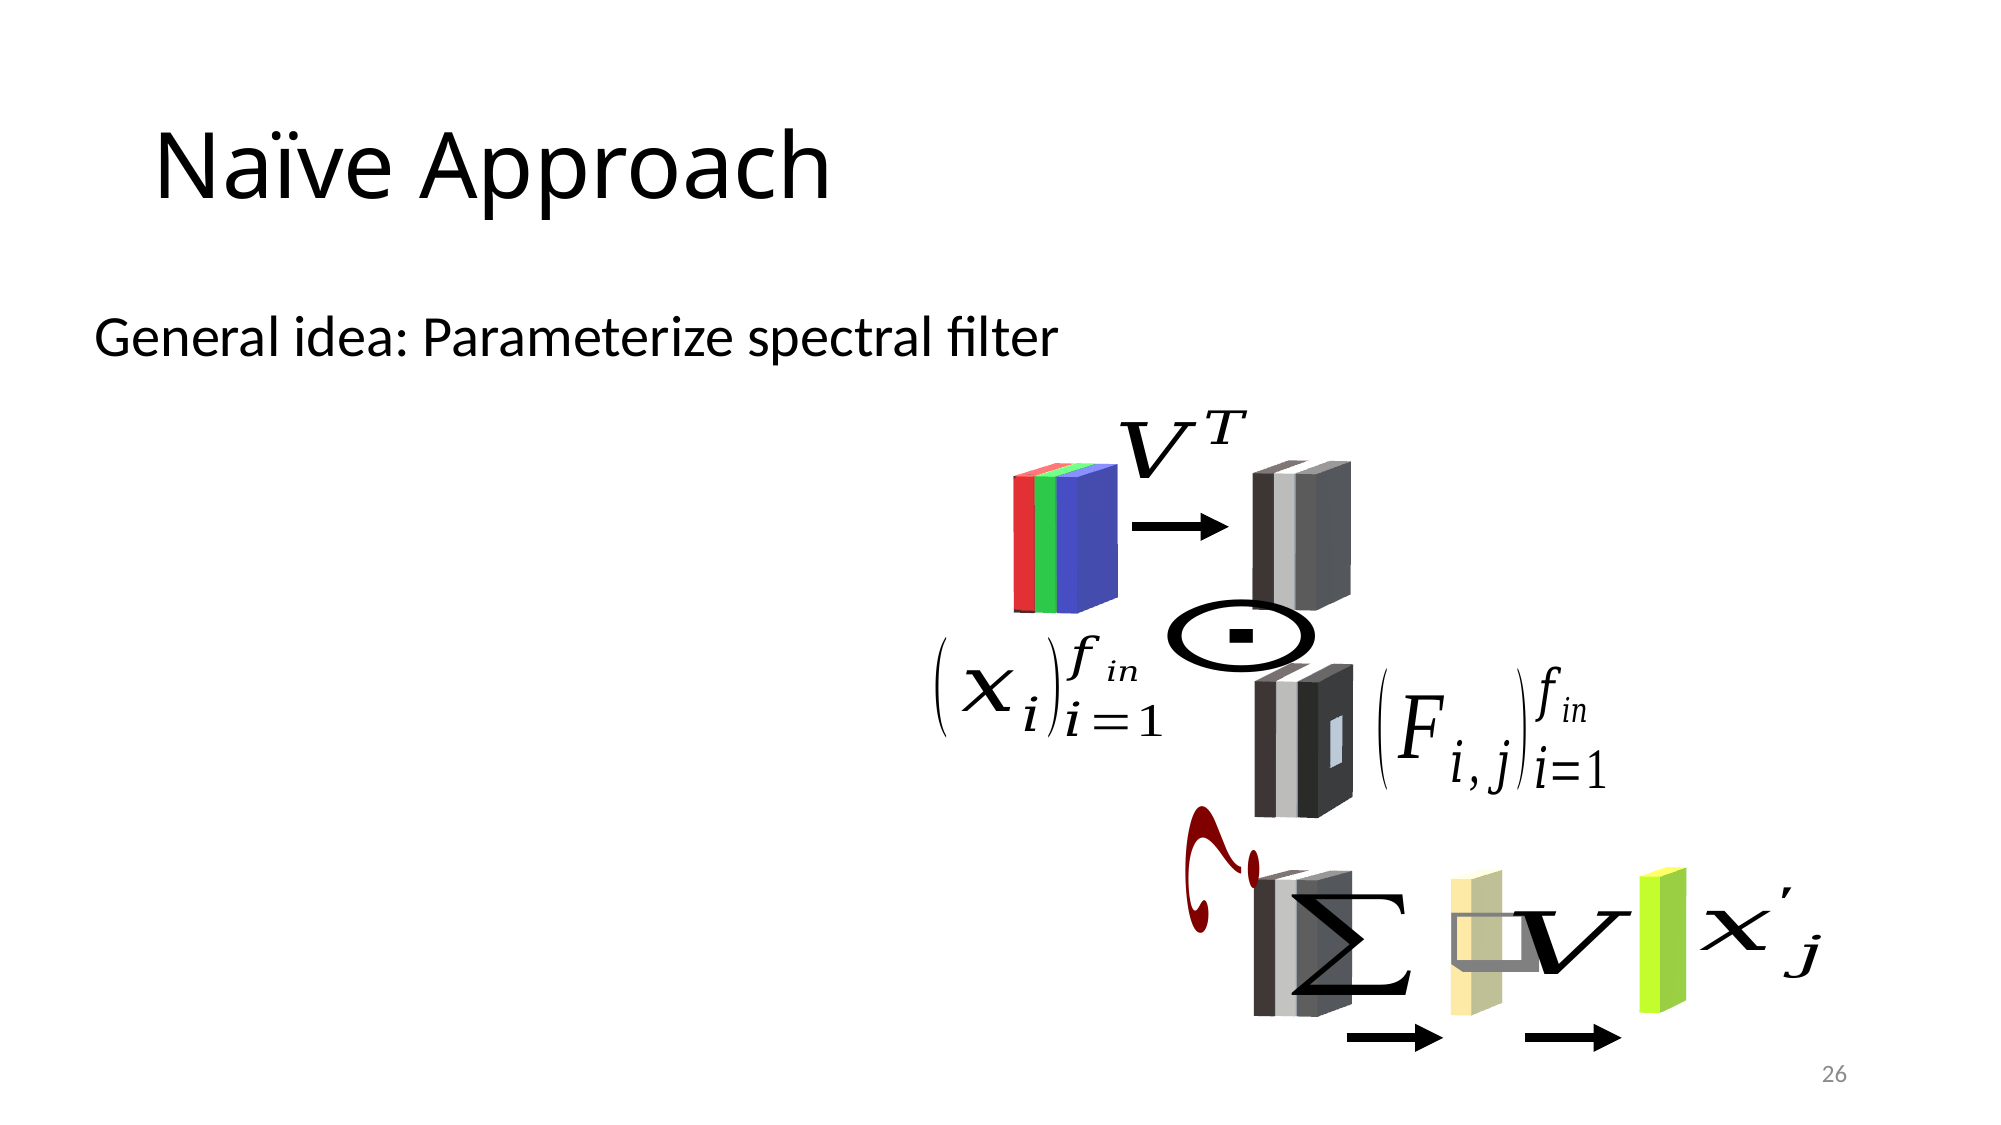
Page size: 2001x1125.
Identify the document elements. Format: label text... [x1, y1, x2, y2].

slide_number 26 [1412, 1042, 1863, 1103]
title Naïve Approach [137, 59, 1863, 278]
picture [977, 436, 1716, 1027]
